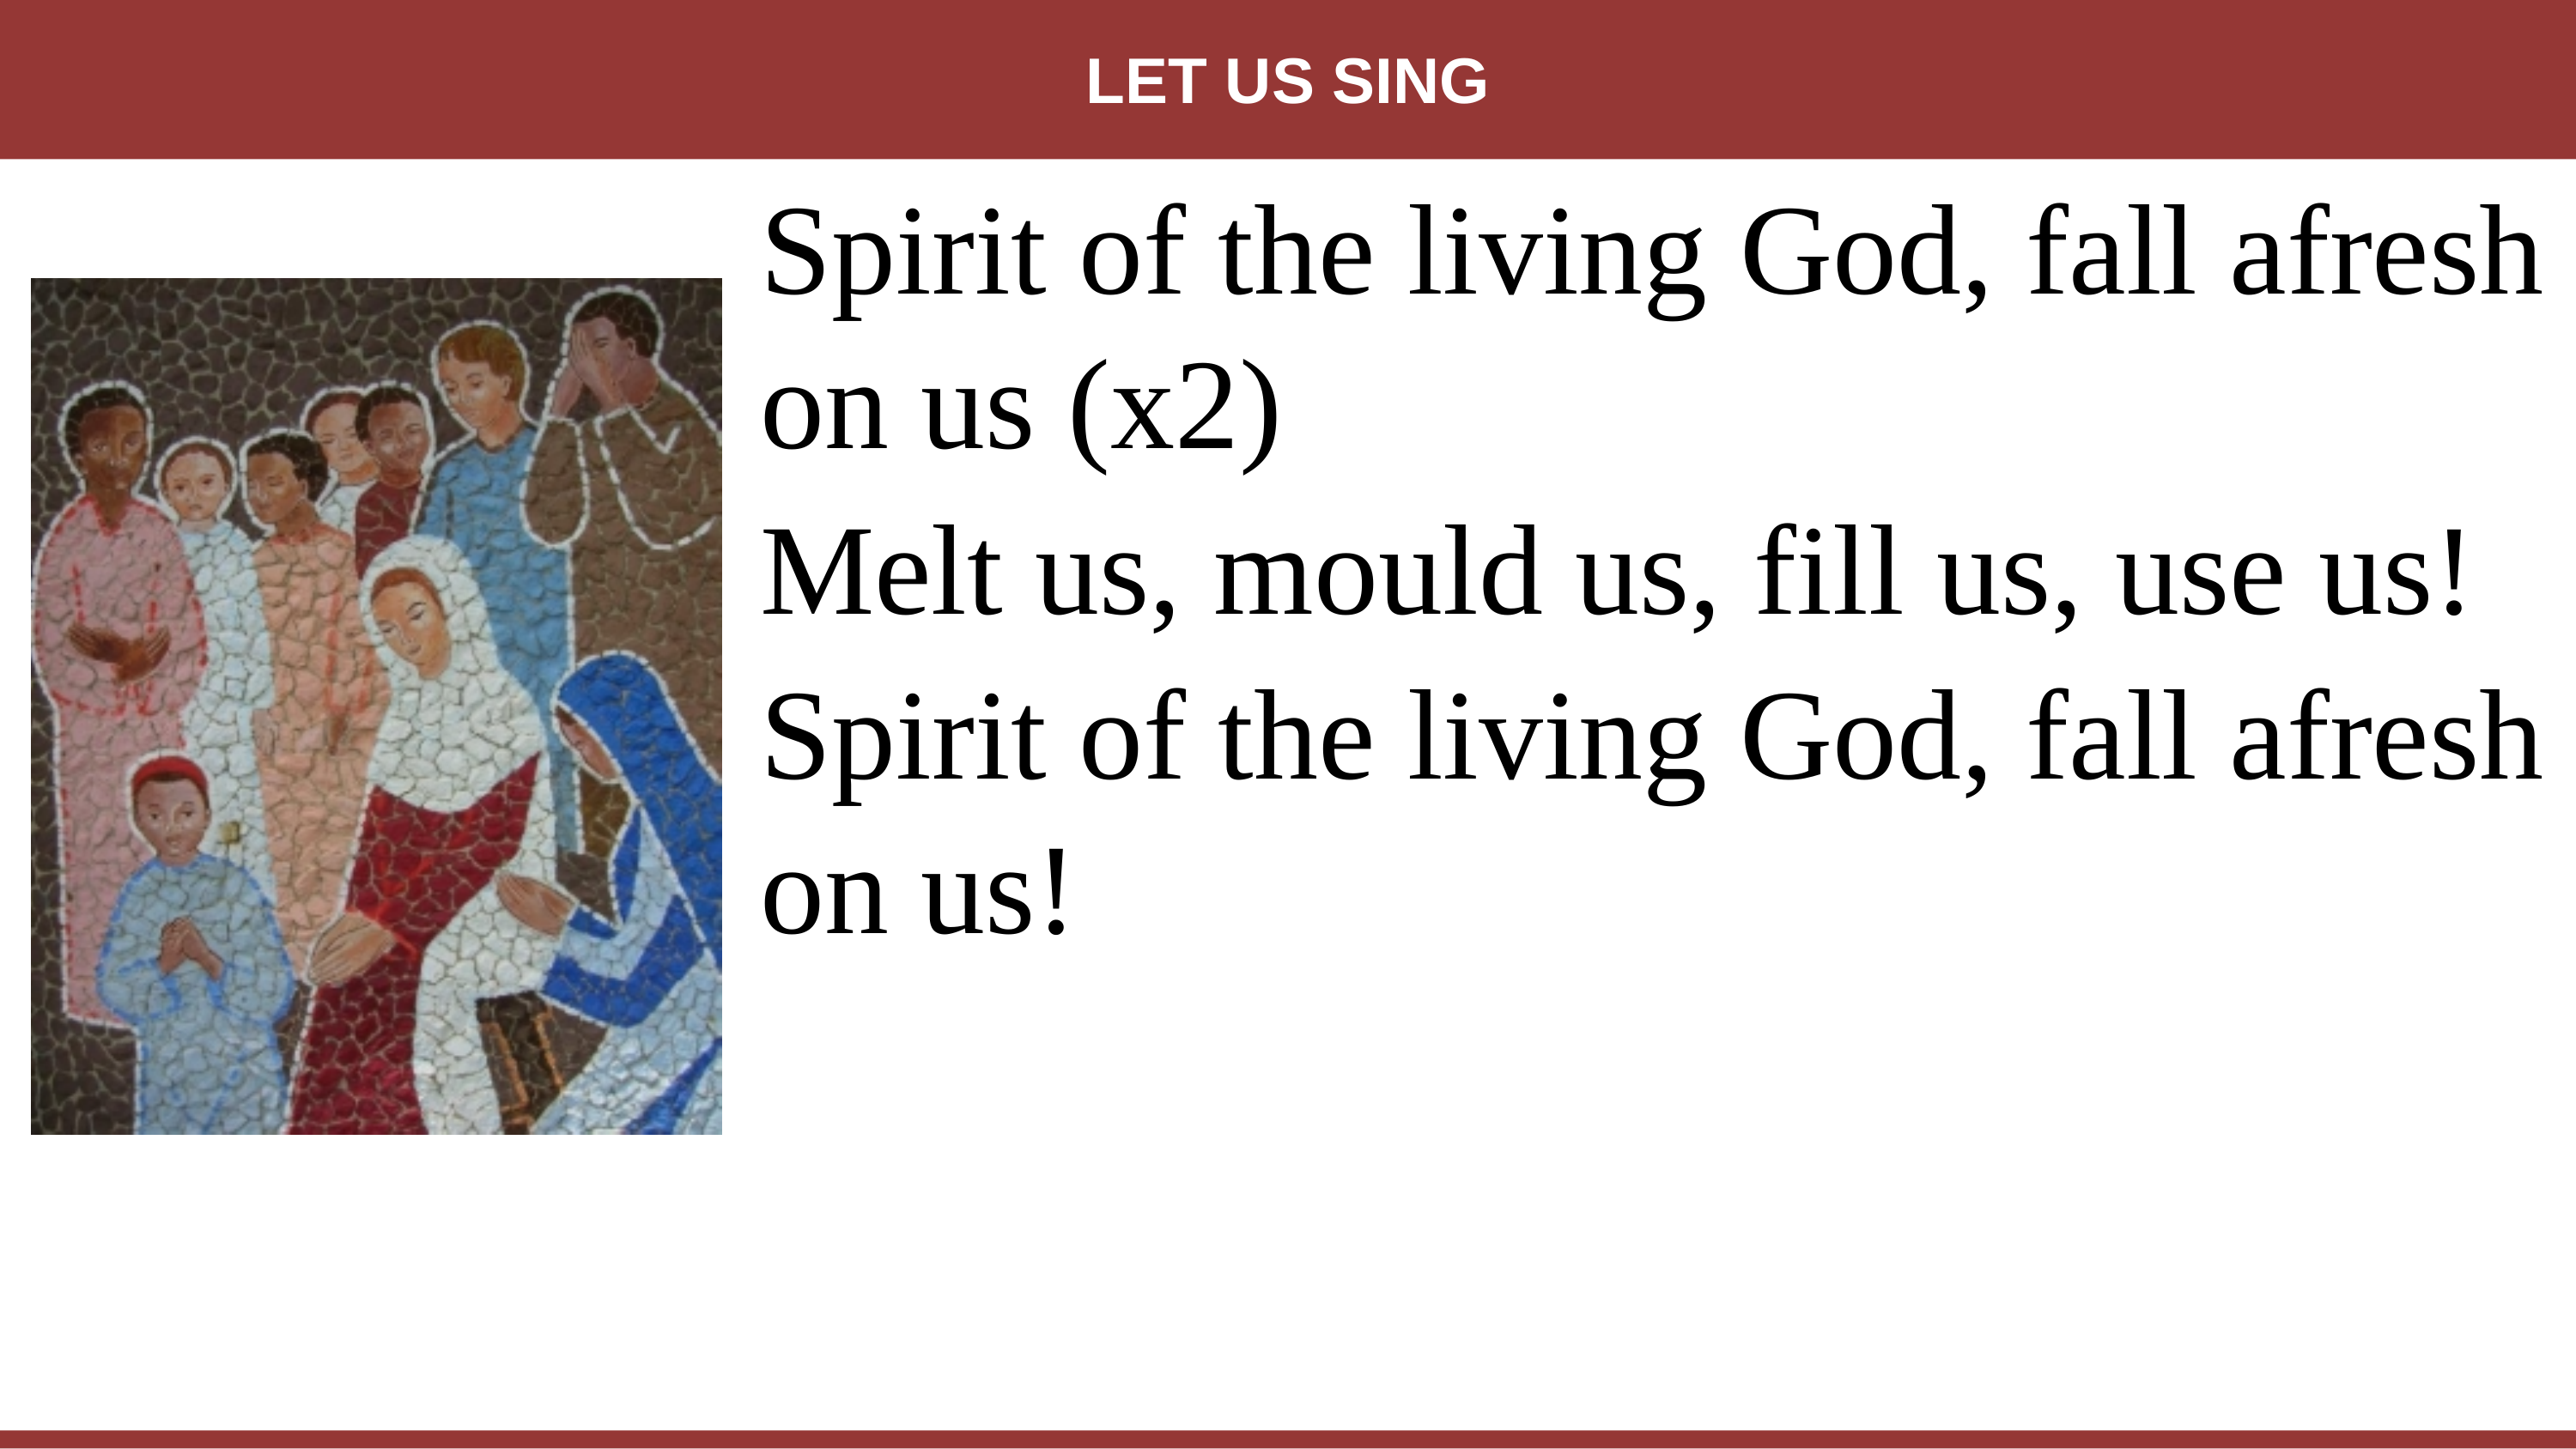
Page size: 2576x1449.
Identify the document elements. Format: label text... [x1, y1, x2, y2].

subtitle Spirit of the living God, fall afresh on us (x2) Melt us, mould us, fill us, use us! Spirit of the living God, fall afresh on us! [747, 159, 2576, 1413]
text_box [0, 1430, 2576, 1449]
picture [31, 278, 722, 1136]
title Let us sing [0, 0, 2576, 160]
